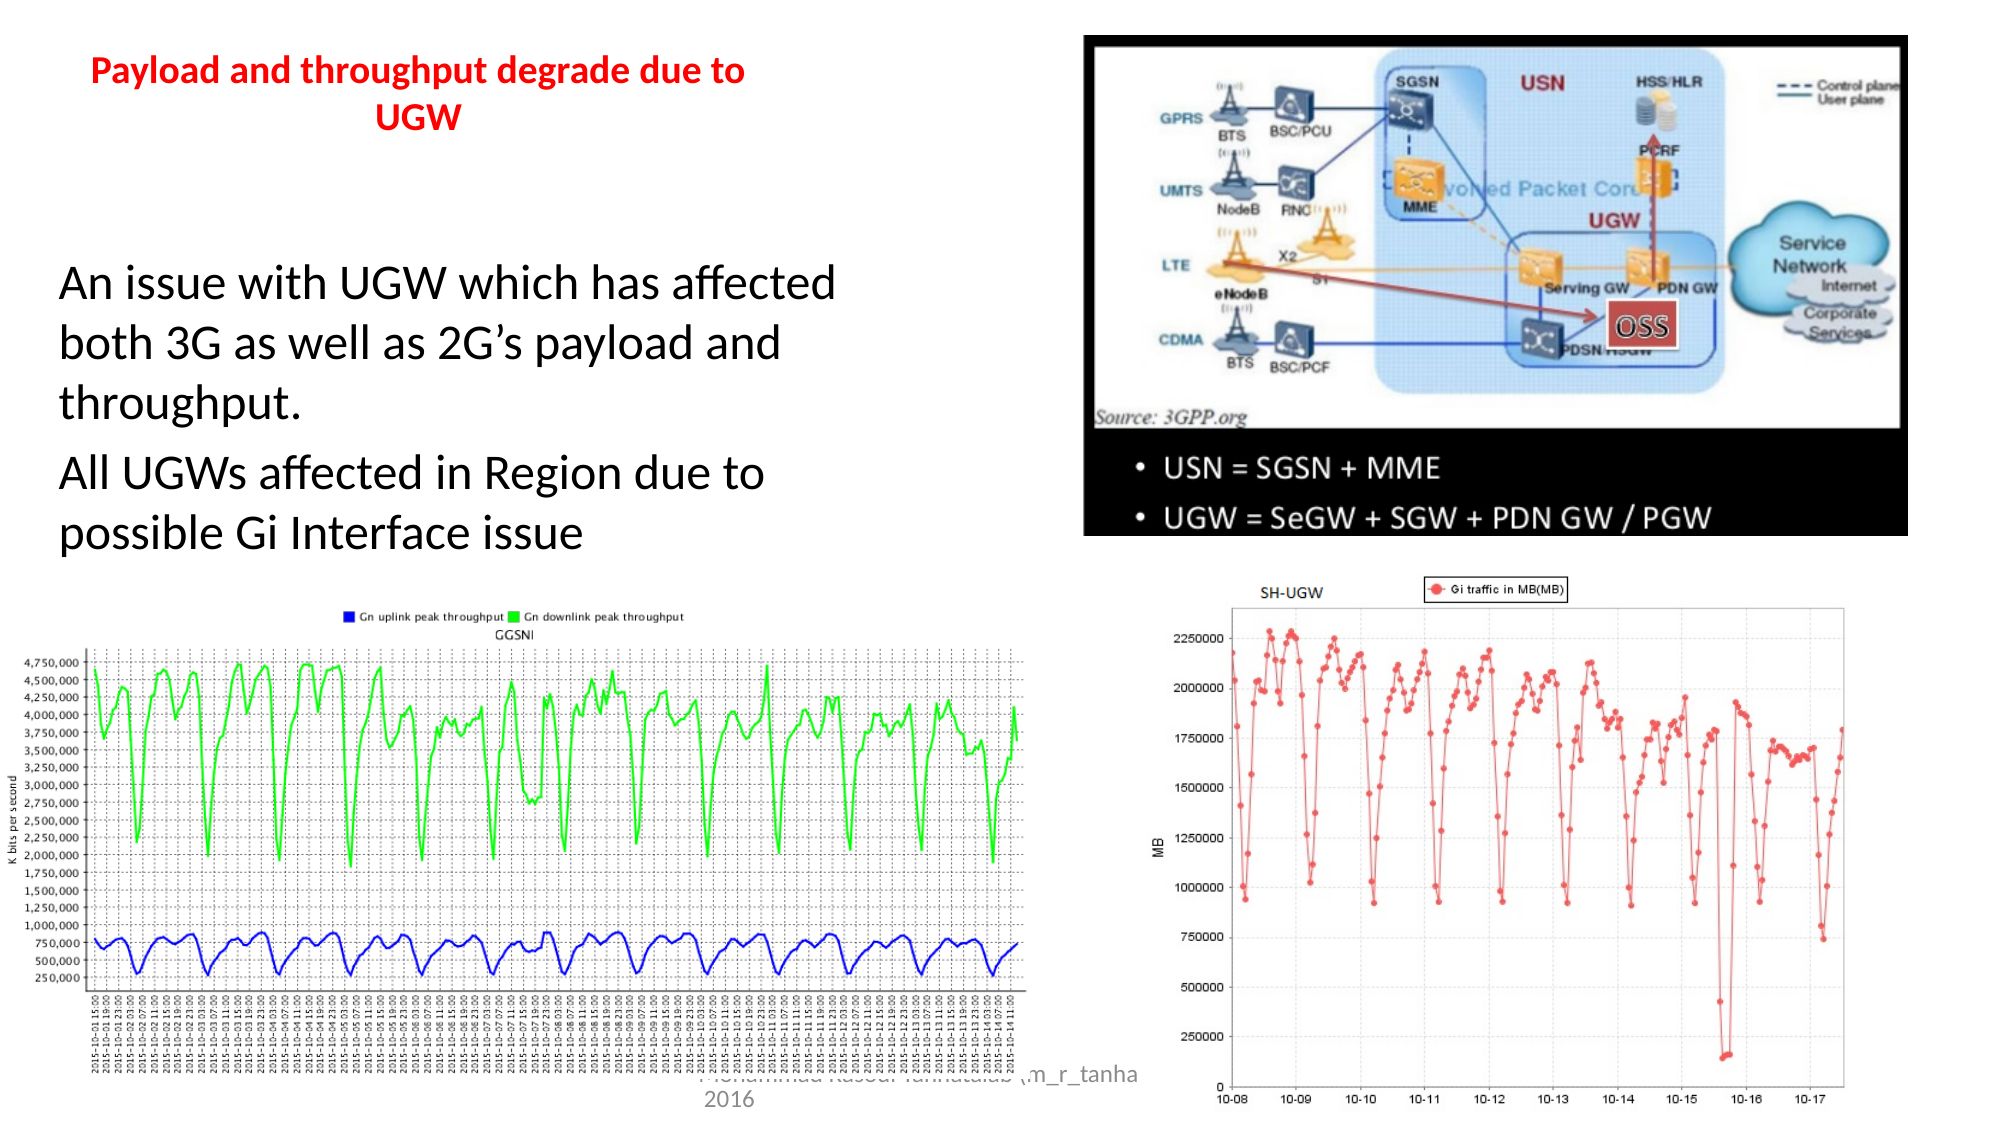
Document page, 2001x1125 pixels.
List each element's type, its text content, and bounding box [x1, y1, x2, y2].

picture [1138, 573, 1854, 1114]
picture [2, 607, 1030, 1080]
title Payload and throughput degrade due to UGW [43, 35, 794, 147]
list An issue with UGW which has affected both 3G as well as 2G’s payload and throughput. All UGWs affected in Region due to possible Gi Interface issue [43, 241, 873, 606]
footer Mohammad Rasoul Tanhatalab (m_r_tanha@yahoo.com) 2016 [683, 1042, 1133, 1103]
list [1083, 35, 1908, 536]
